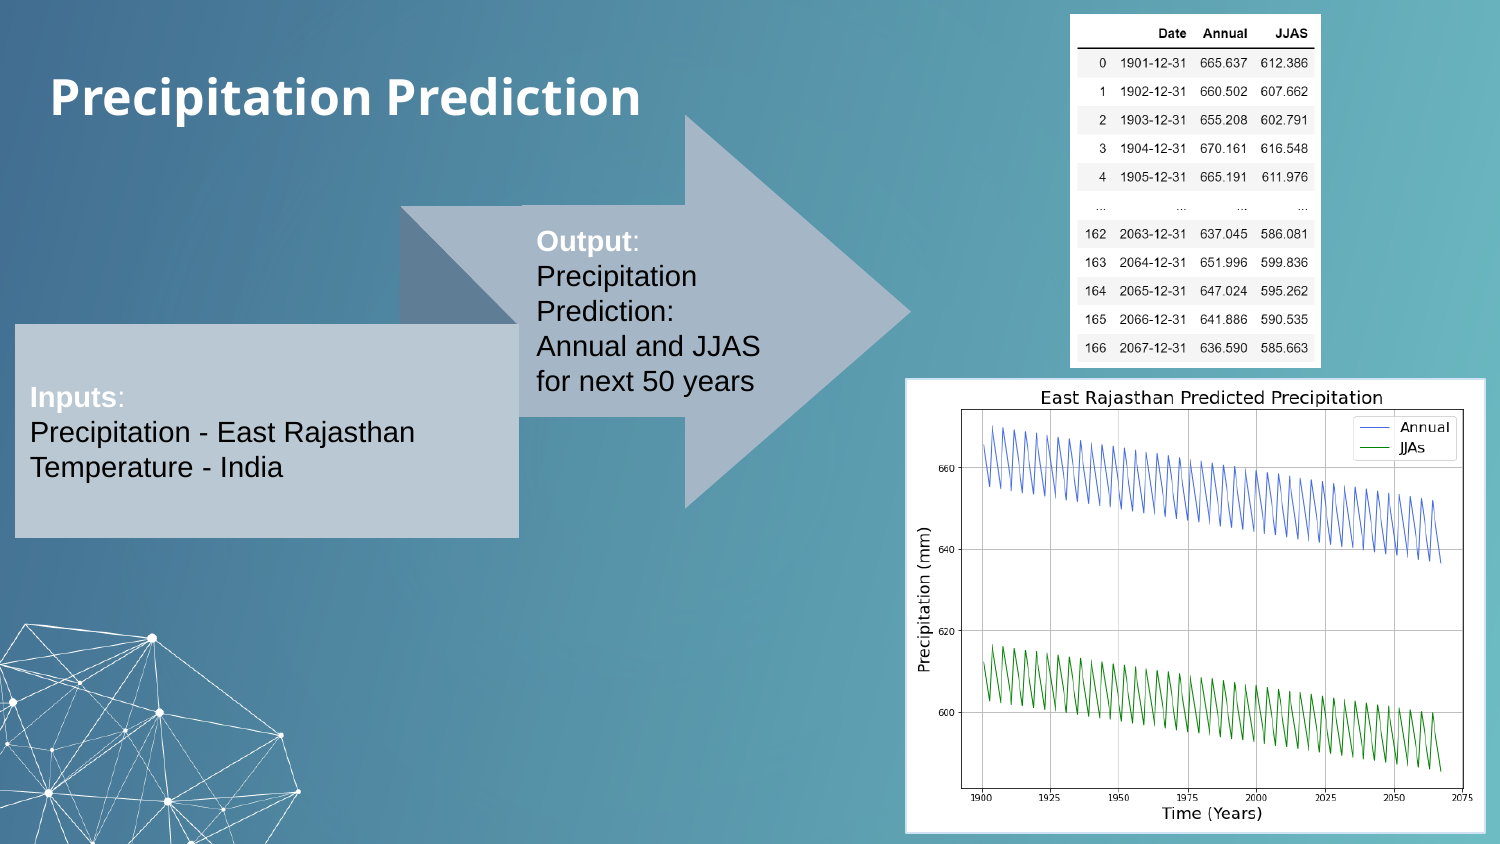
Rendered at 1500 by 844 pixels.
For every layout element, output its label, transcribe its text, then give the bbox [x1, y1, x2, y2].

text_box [14, 114, 912, 539]
title Precipitation Prediction [0, 50, 774, 206]
picture [0, 0, 1500, 844]
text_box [905, 378, 1486, 834]
